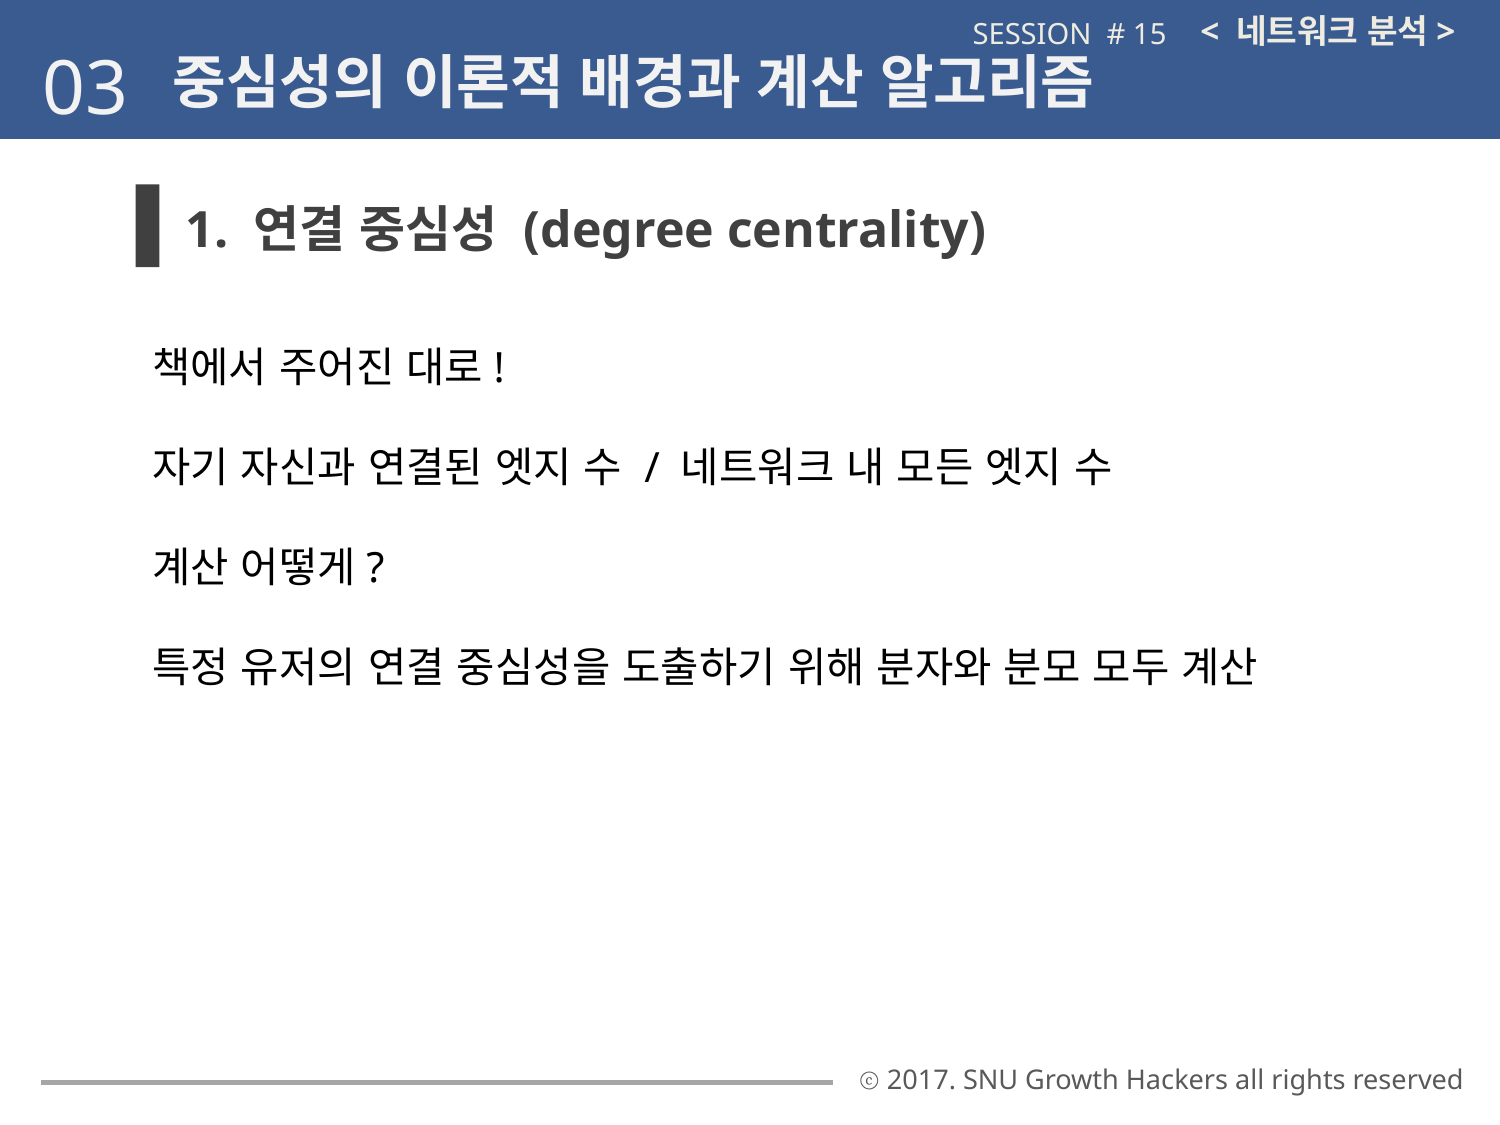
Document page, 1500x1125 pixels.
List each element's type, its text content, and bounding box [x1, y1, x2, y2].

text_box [938, 2, 1469, 59]
text_box 03 [27, 32, 144, 138]
text_box 책에서 주어진 대로! 자기 자신과 연결된 엣지 수 / 네트워크 내 모든 엣지 수 계산 어떻게? 특정 유저의 연결 중심성을 도출하기 위해 분자와 분모 모두 계산 [137, 325, 1413, 871]
text_box 1. 연결 중심성 (degree centrality) [171, 189, 1388, 265]
text_box [134, 182, 161, 269]
text_box ⓒ 2017. SNU Growth Hackers all rights reserved [844, 1055, 1495, 1103]
text_box [0, 0, 1500, 139]
text_box 중심성의 이론적 배경과 계산 알고리즘 [158, 37, 1300, 123]
subtitle [112, 300, 1388, 846]
